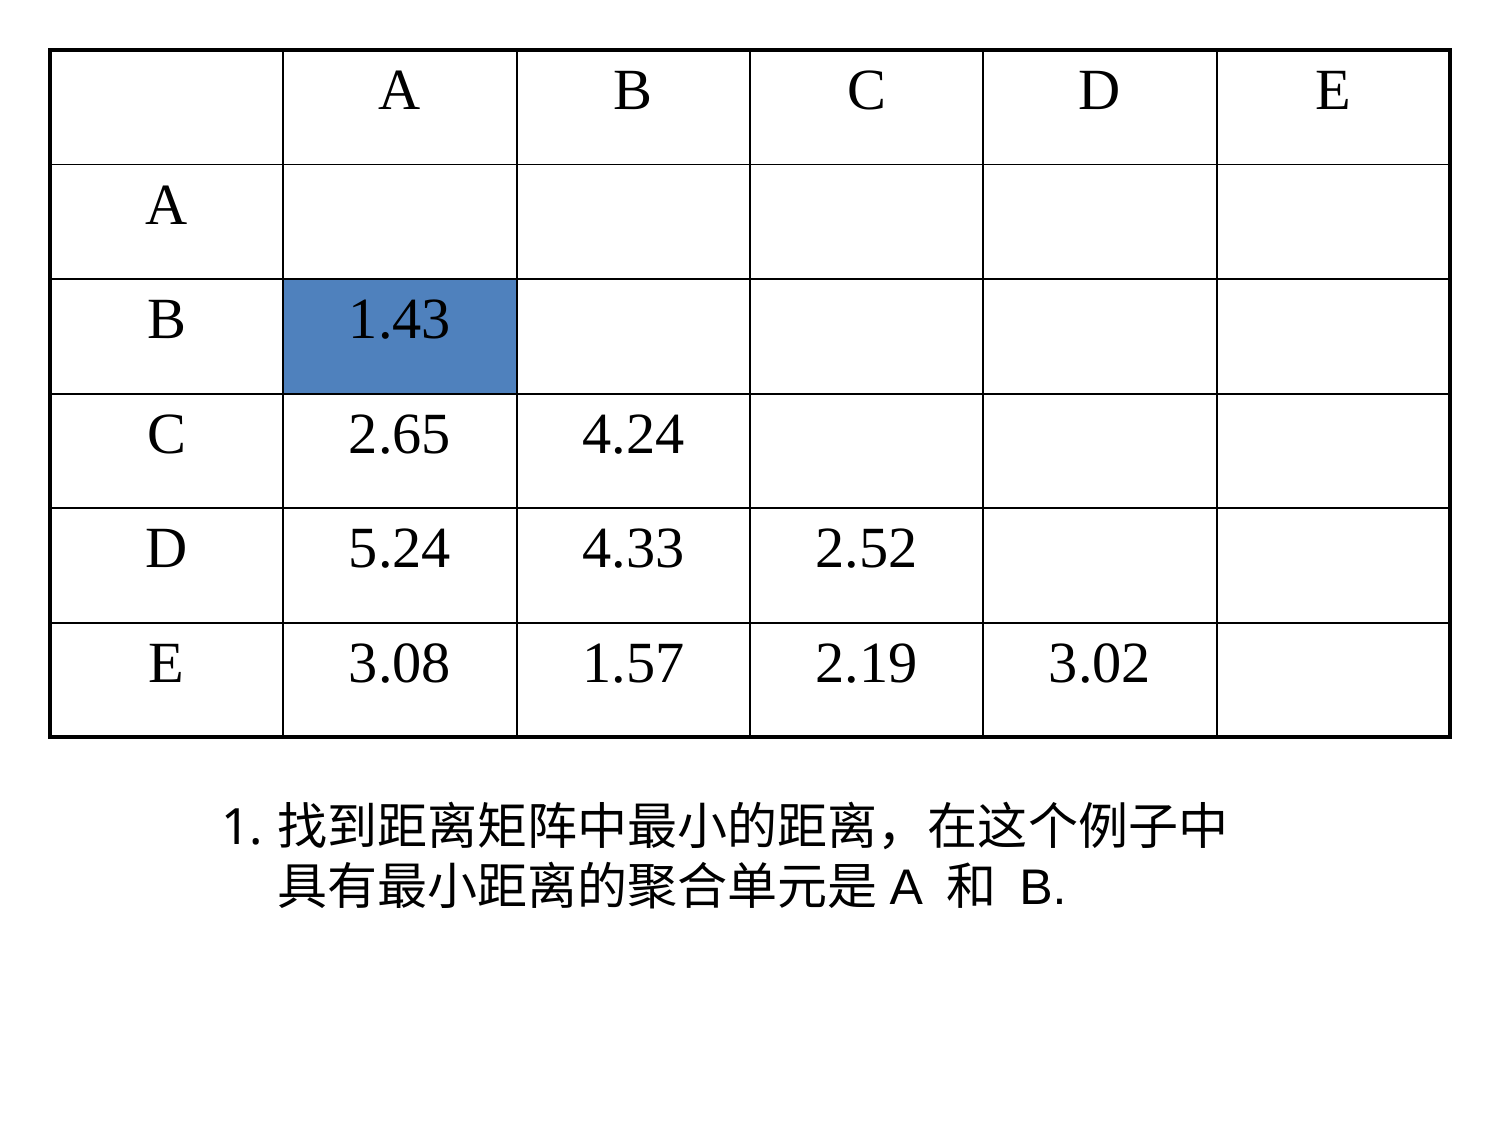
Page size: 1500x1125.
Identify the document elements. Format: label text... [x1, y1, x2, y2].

table_cell [984, 395, 1216, 507]
table_cell D [52, 509, 282, 622]
table_cell [984, 165, 1216, 278]
table_cell [984, 280, 1216, 393]
table_header E [1218, 52, 1448, 164]
table_cell 2.52 [751, 509, 982, 622]
table_header A [284, 52, 516, 164]
table_cell 1.43 [284, 280, 516, 393]
table_cell 4.33 [518, 509, 749, 622]
table_cell [284, 165, 516, 278]
table_cell [1218, 395, 1448, 507]
table_header C [751, 52, 982, 164]
table_cell 1.57 [518, 624, 749, 735]
table_cell [1218, 509, 1448, 622]
table_cell E [52, 624, 282, 735]
table_cell 4.24 [518, 395, 749, 507]
table_header [52, 52, 282, 164]
table_cell [1218, 624, 1448, 735]
table_cell [1218, 165, 1448, 278]
table_cell 2.19 [751, 624, 982, 735]
table_header B [518, 52, 749, 164]
table_header D [984, 52, 1216, 164]
table_cell [751, 395, 982, 507]
table_cell [751, 280, 982, 393]
table_cell A [52, 165, 282, 278]
table_cell 3.08 [284, 624, 516, 735]
table_cell C [52, 395, 282, 507]
table_cell [984, 509, 1216, 622]
table_cell 2.65 [284, 395, 516, 507]
table_cell 5.24 [284, 509, 516, 622]
table_cell [518, 165, 749, 278]
table_cell [751, 165, 982, 278]
table_cell [518, 280, 749, 393]
table_cell [1218, 280, 1448, 393]
table_cell B [52, 280, 282, 393]
table_cell 3.02 [984, 624, 1216, 735]
text_box 找到距离矩阵中最小的距离，在这个例子中 具有最小距离的聚合单元是A 和 B. [206, 786, 1243, 922]
